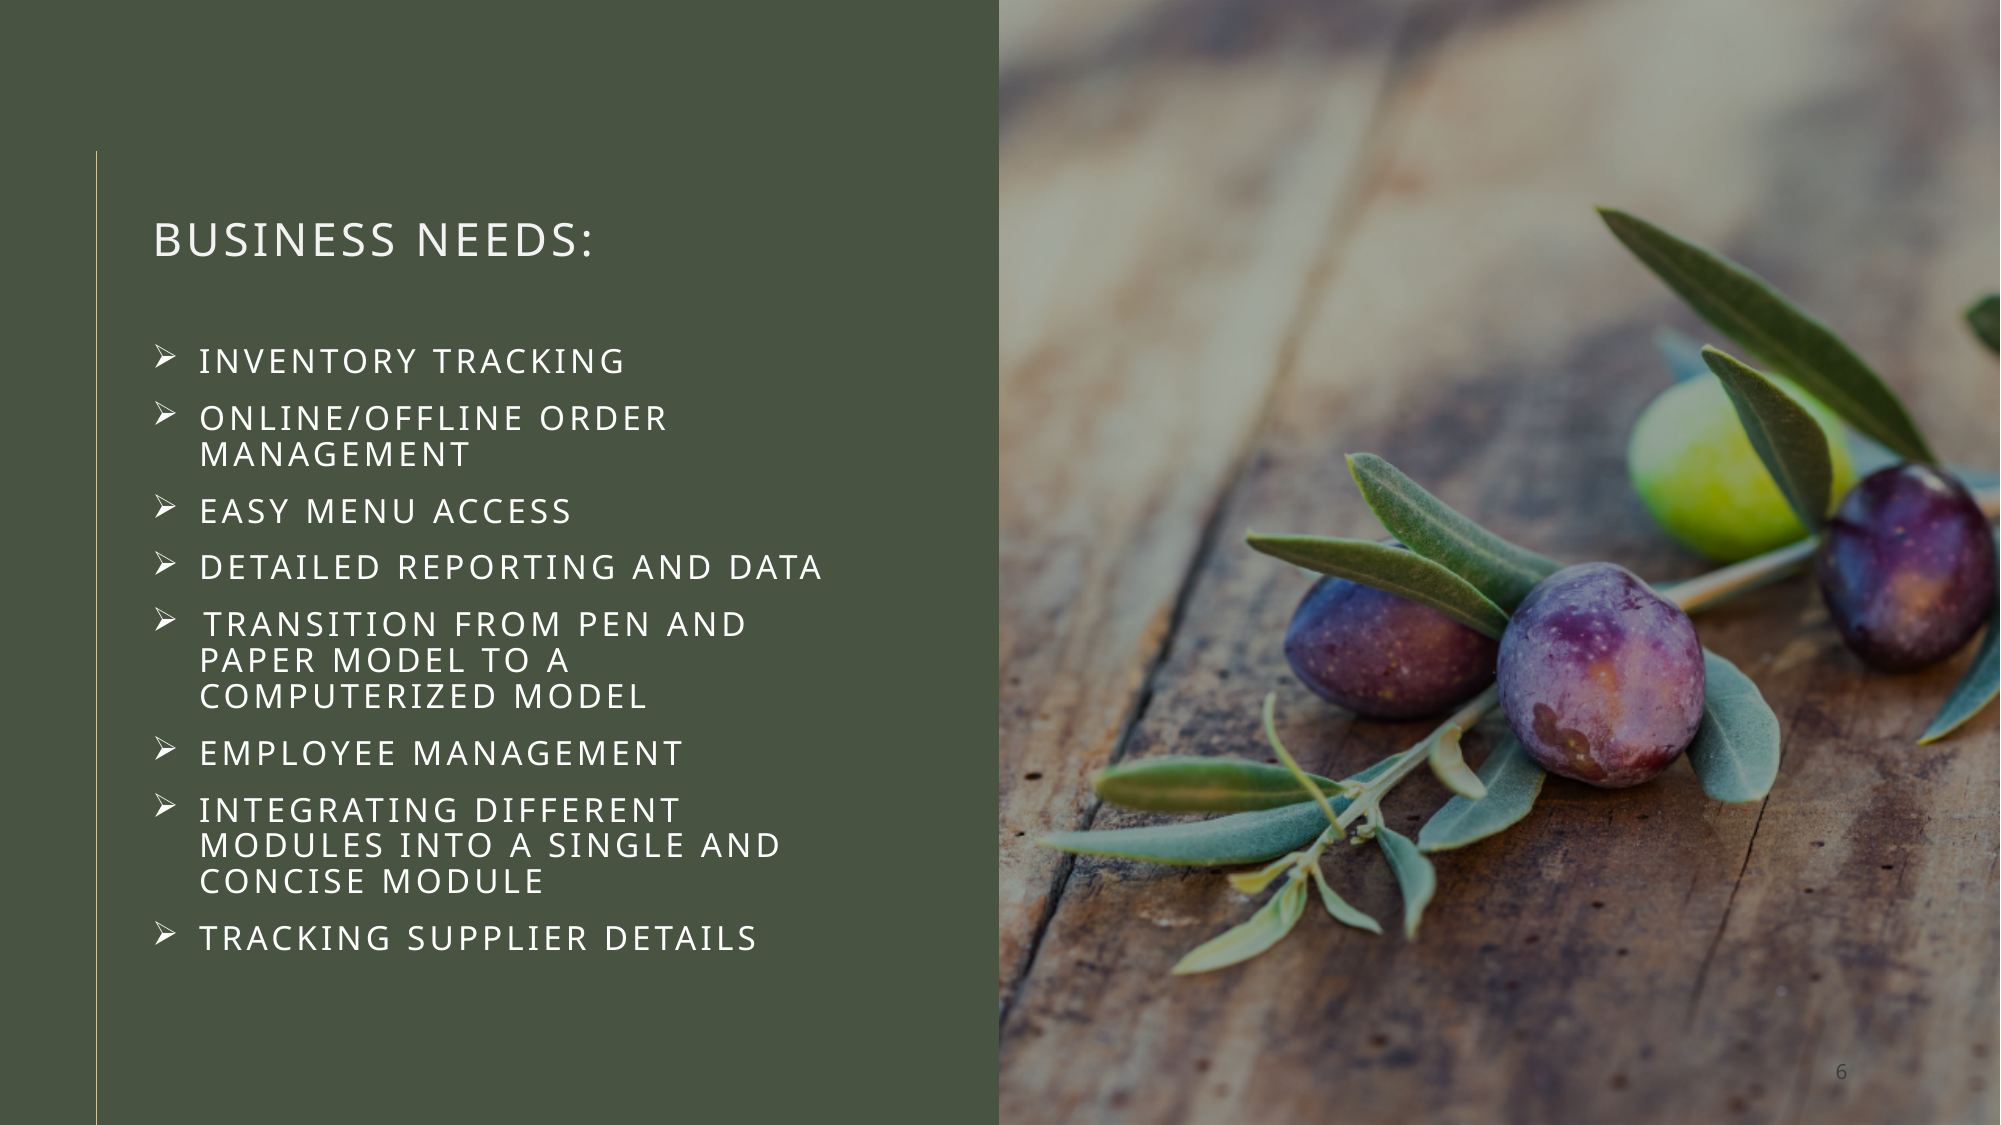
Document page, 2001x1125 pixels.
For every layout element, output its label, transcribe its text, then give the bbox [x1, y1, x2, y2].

title Business needs: [137, 189, 858, 295]
picture [999, 0, 2000, 1125]
list Inventory Tracking Online/offline order management Easy menu access Detailed reporting and data ​Transition from pen and paper model to a computerized model Employee management Integrating different modules into a single and concise module Tracking supplier details [137, 337, 858, 414]
